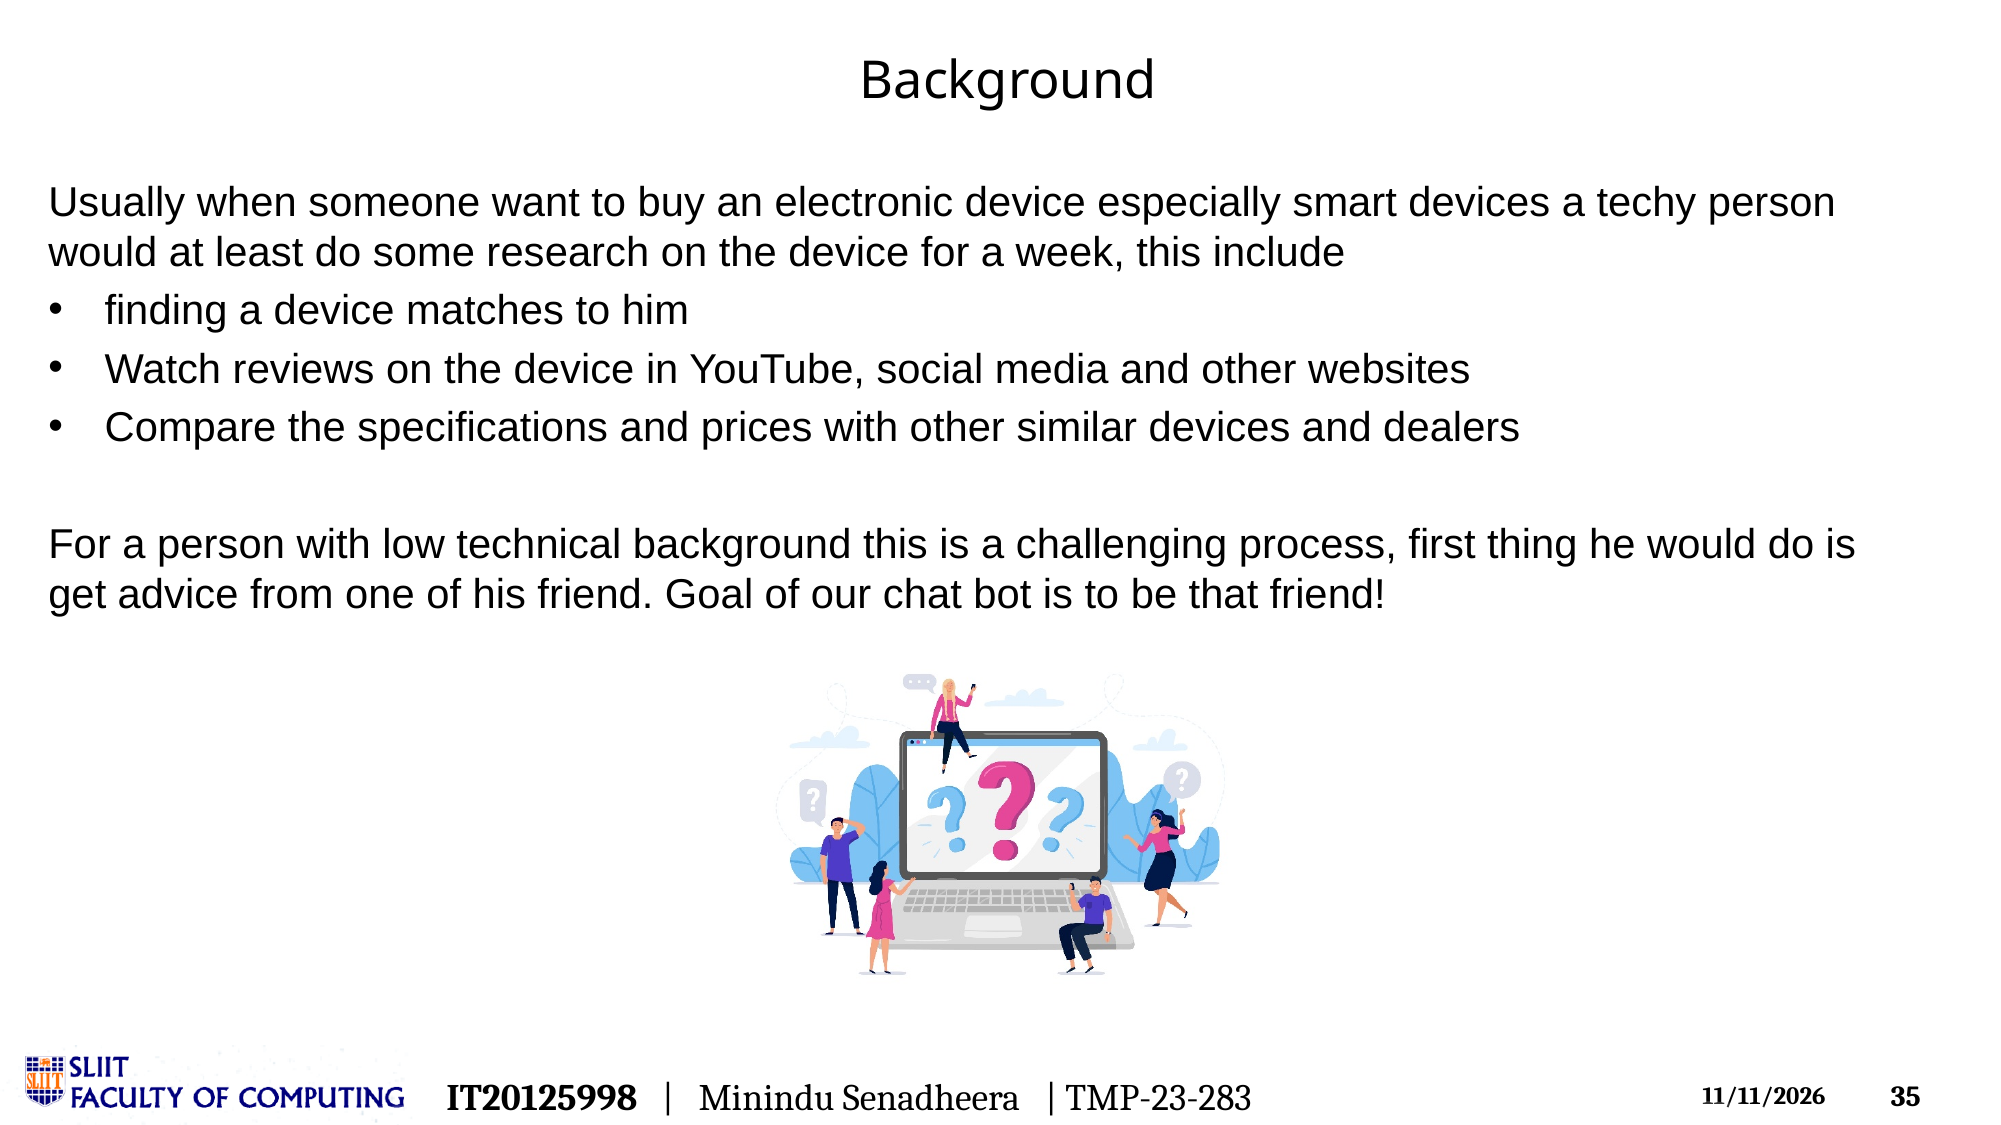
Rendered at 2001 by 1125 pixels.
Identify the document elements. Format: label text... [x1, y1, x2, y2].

list Usually when someone want to buy an electronic device especially smart devices a techy person would at least do some research on the device for a week, this include finding a device matches to him Watch reviews on the device in YouTube, social media and other websites Compare the specifications and prices with other similar devices and dealers For a person with low technical background this is a challenging process, first thing he would do is get advice from one of his friend. Goal of our chat bot is to be that friend! [33, 166, 1922, 958]
picture [0, 1045, 413, 1124]
title Background [50, 37, 1967, 180]
picture [724, 633, 1276, 1015]
text_box IT20125998 | Minindu Senadheera | TMP-23-283 [430, 1063, 1552, 1125]
